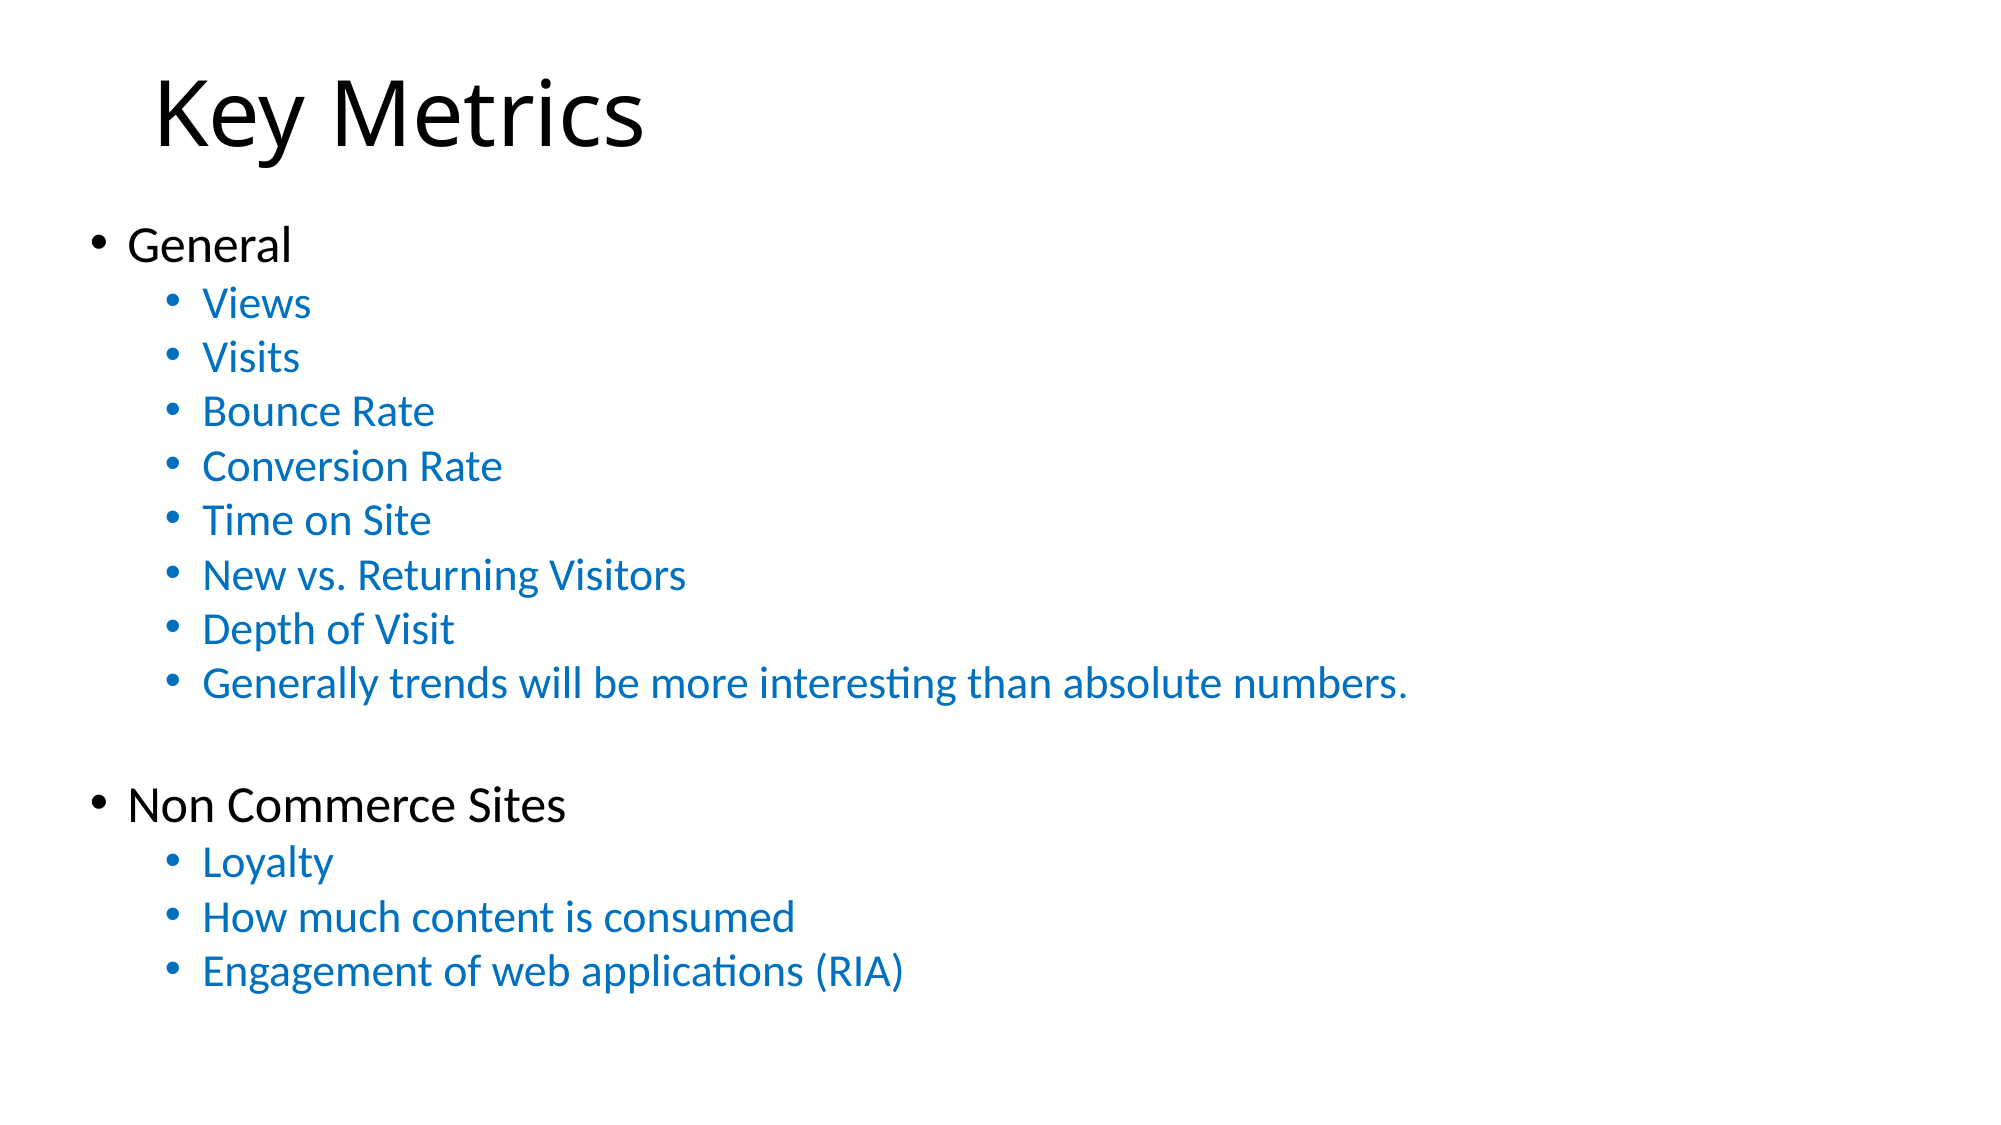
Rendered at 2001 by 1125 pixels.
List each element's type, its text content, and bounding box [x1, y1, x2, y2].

text_box Key Metrics [137, 59, 1863, 278]
text_box General Views Visits Bounce Rate Conversion Rate Time on Site New vs. Returning Visitors Depth of Visit Generally trends will be more interesting than absolute numbers. Non Commerce Sites Loyalty How much content is consumed Engagement of web applications (RIA) [75, 215, 1733, 1005]
